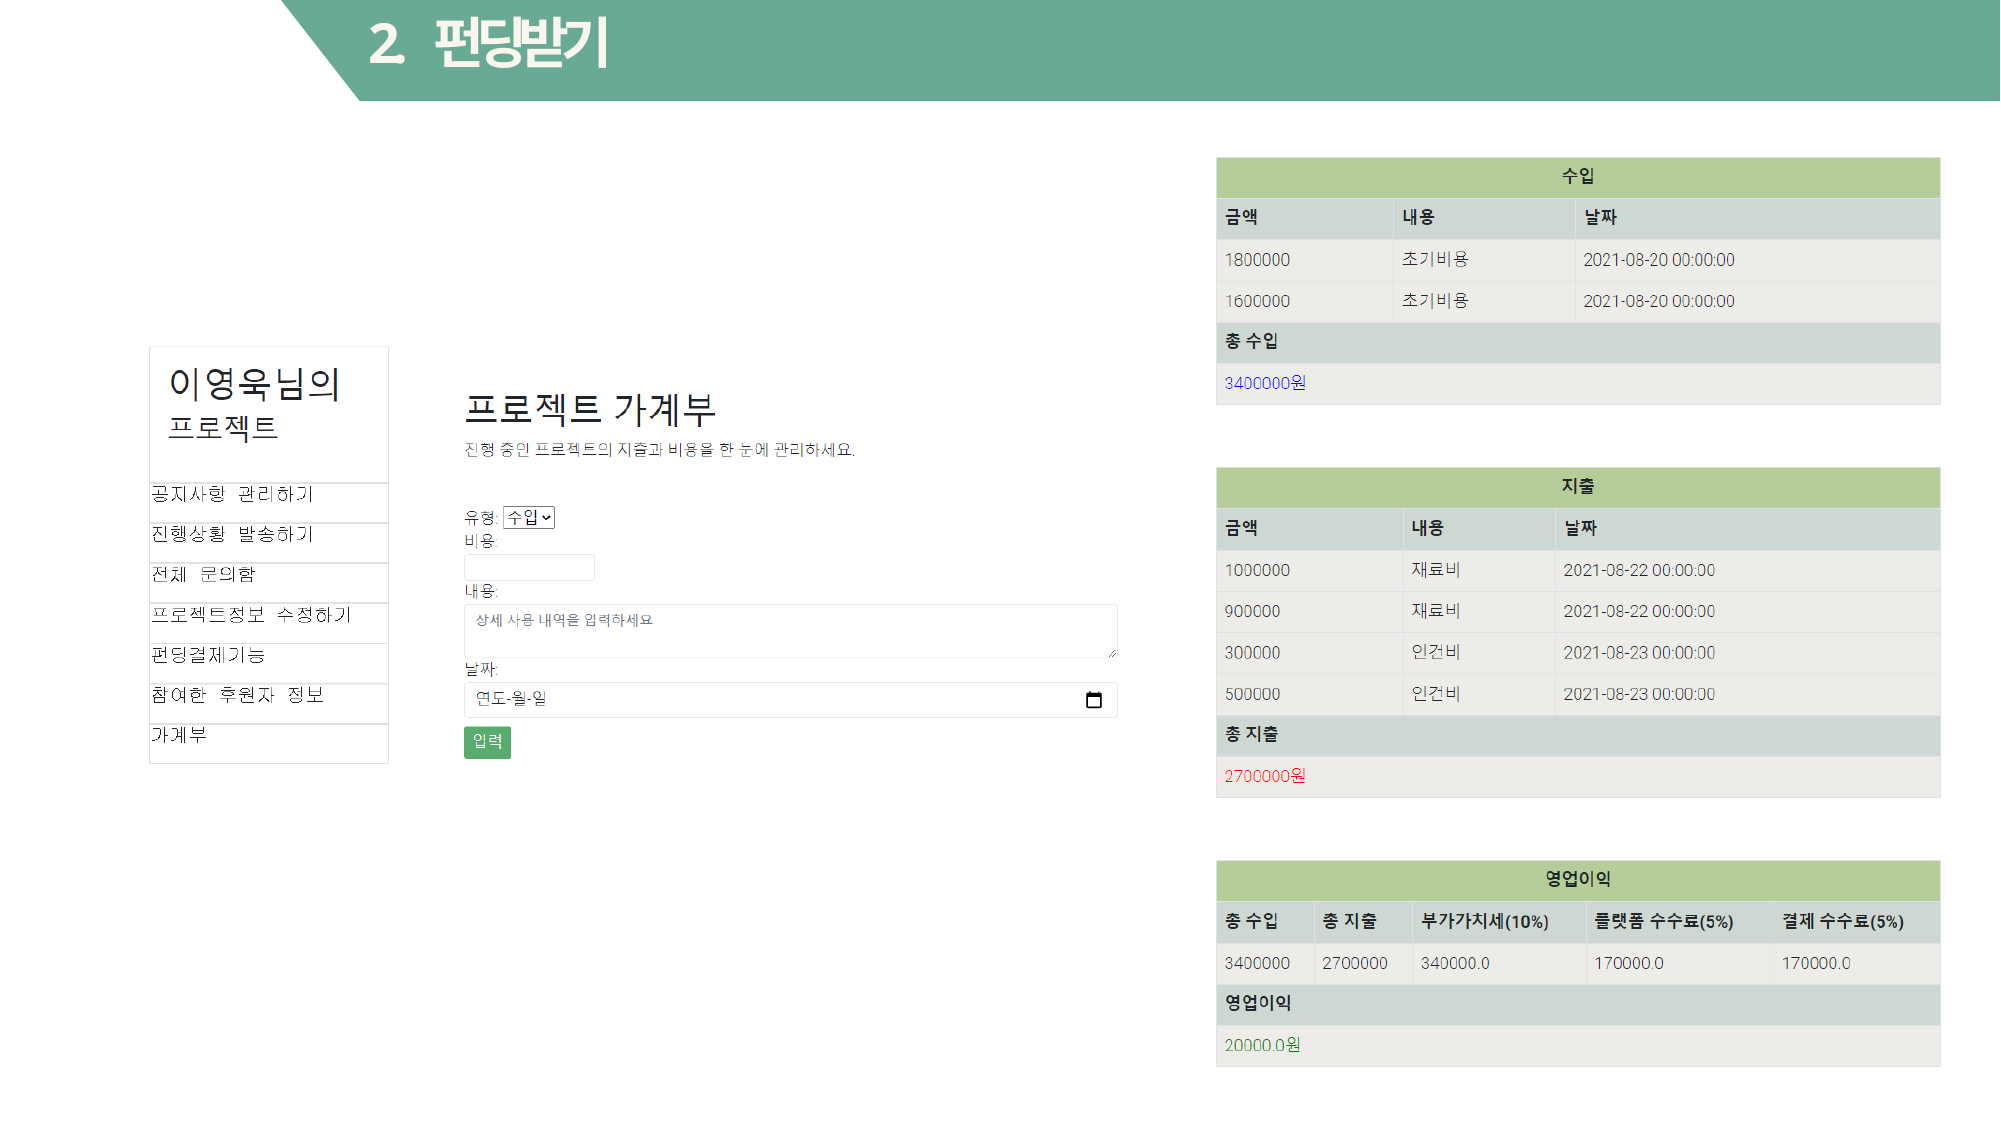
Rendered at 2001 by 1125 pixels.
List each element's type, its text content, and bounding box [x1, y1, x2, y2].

text_box [279, 0, 2000, 103]
picture [73, 116, 1985, 1111]
text_box 2. 펀딩받기 [354, 1, 1040, 83]
